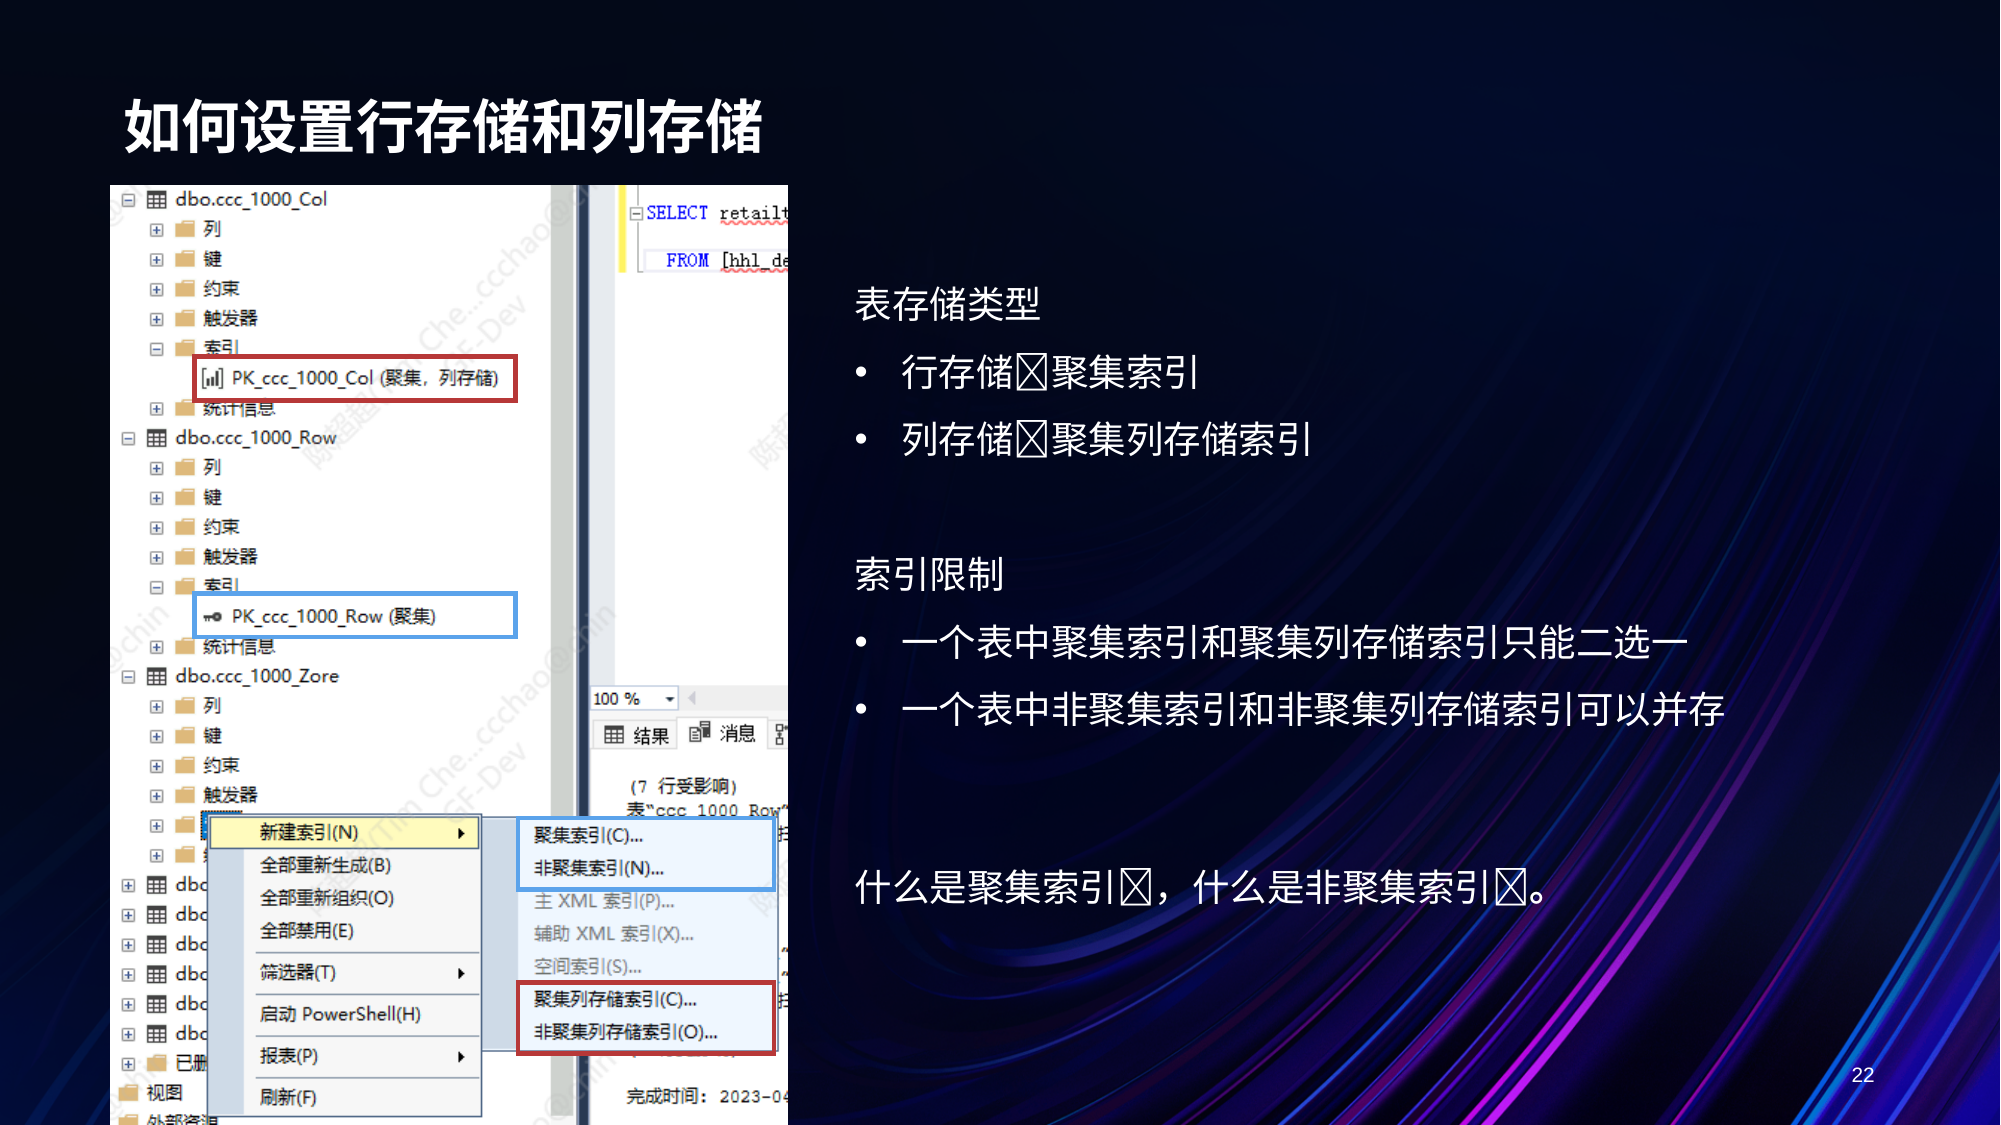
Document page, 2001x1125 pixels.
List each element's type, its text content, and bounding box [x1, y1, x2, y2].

picture [0, 0, 2000, 1125]
text_box 什么是聚集索引🤔，什么是非聚集索引🤔。 [839, 834, 1753, 917]
slide_number 22 [1452, 1053, 1890, 1095]
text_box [110, 185, 788, 1125]
title 如何设置行存储和列存储 [108, 90, 1890, 169]
text_box 表存储类型 行存储聚集索引 列存储聚集列存储索引 索引限制 一个表中聚集索引和聚集列存储索引只能二选一 一个表中非聚集索引和非聚集列存储索引可以并存 [839, 251, 1753, 739]
